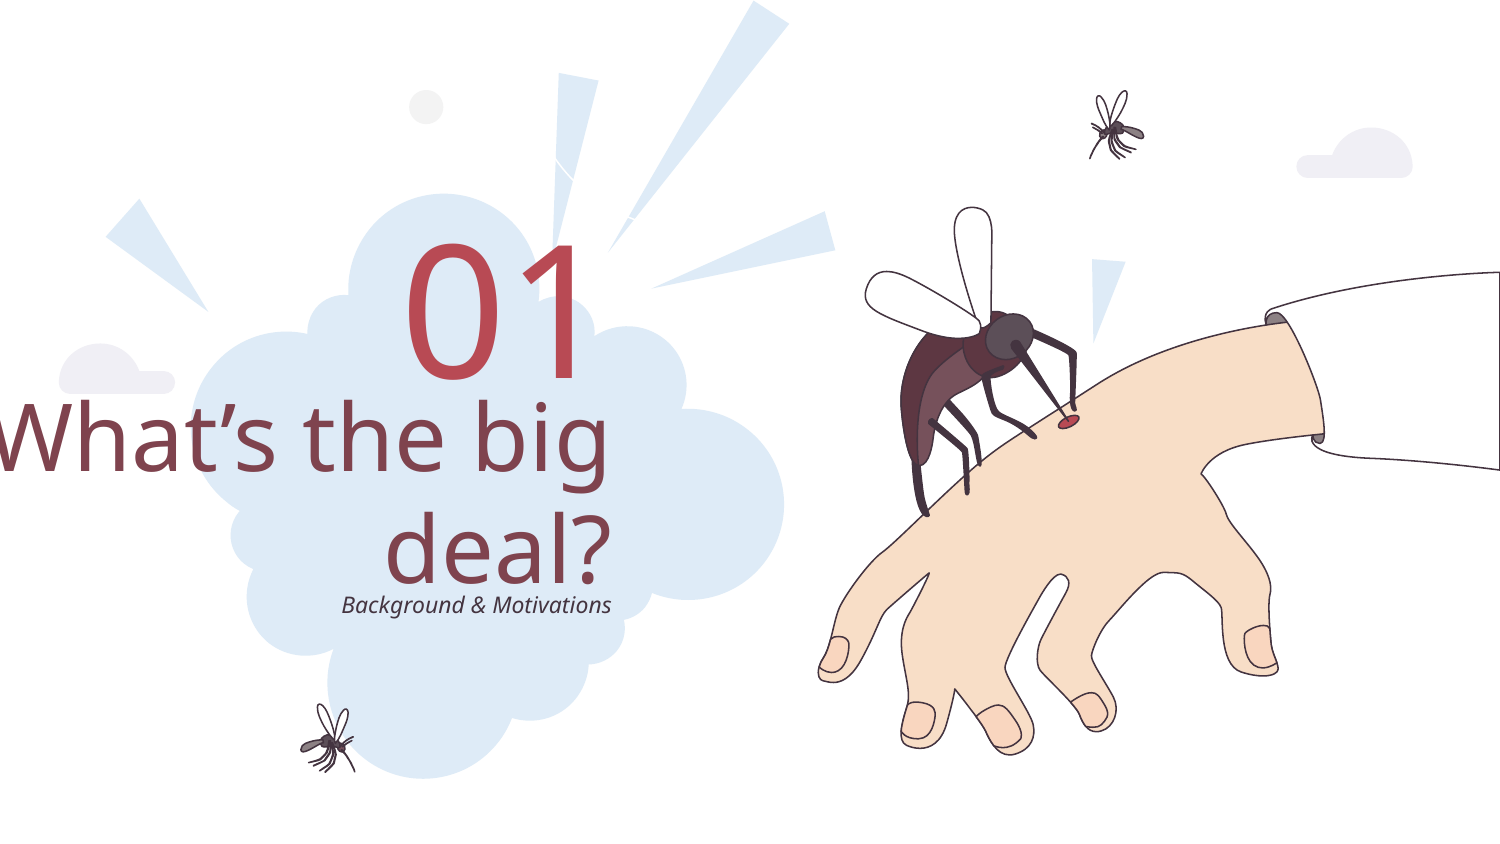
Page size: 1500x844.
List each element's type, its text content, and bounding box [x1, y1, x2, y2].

title What’s the big deal? [0, 420, 628, 559]
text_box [816, 207, 1500, 756]
subtitle Background & Motivations [213, 575, 628, 691]
title 01 [314, 177, 628, 382]
